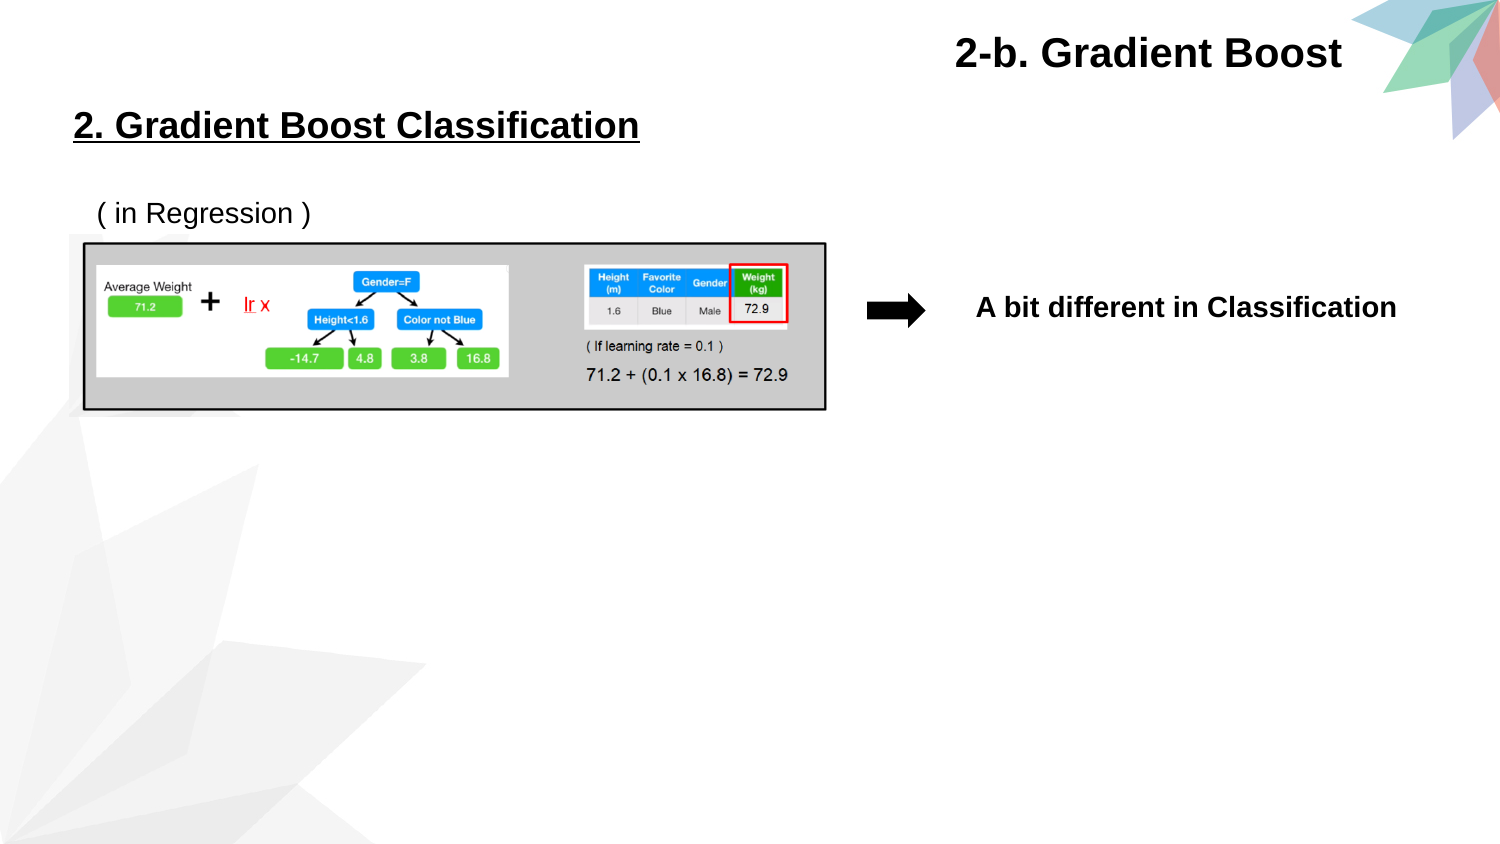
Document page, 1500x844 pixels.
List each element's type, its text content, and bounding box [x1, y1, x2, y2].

list 2-b. Gradient Boost [844, 20, 1454, 82]
text_box ( in Regression ) [81, 187, 551, 232]
picture [0, 0, 1500, 844]
text_box 2. Gradient Boost Classification [58, 93, 668, 154]
text_box A bit different in Classification [960, 281, 1442, 331]
text_box [865, 291, 928, 331]
